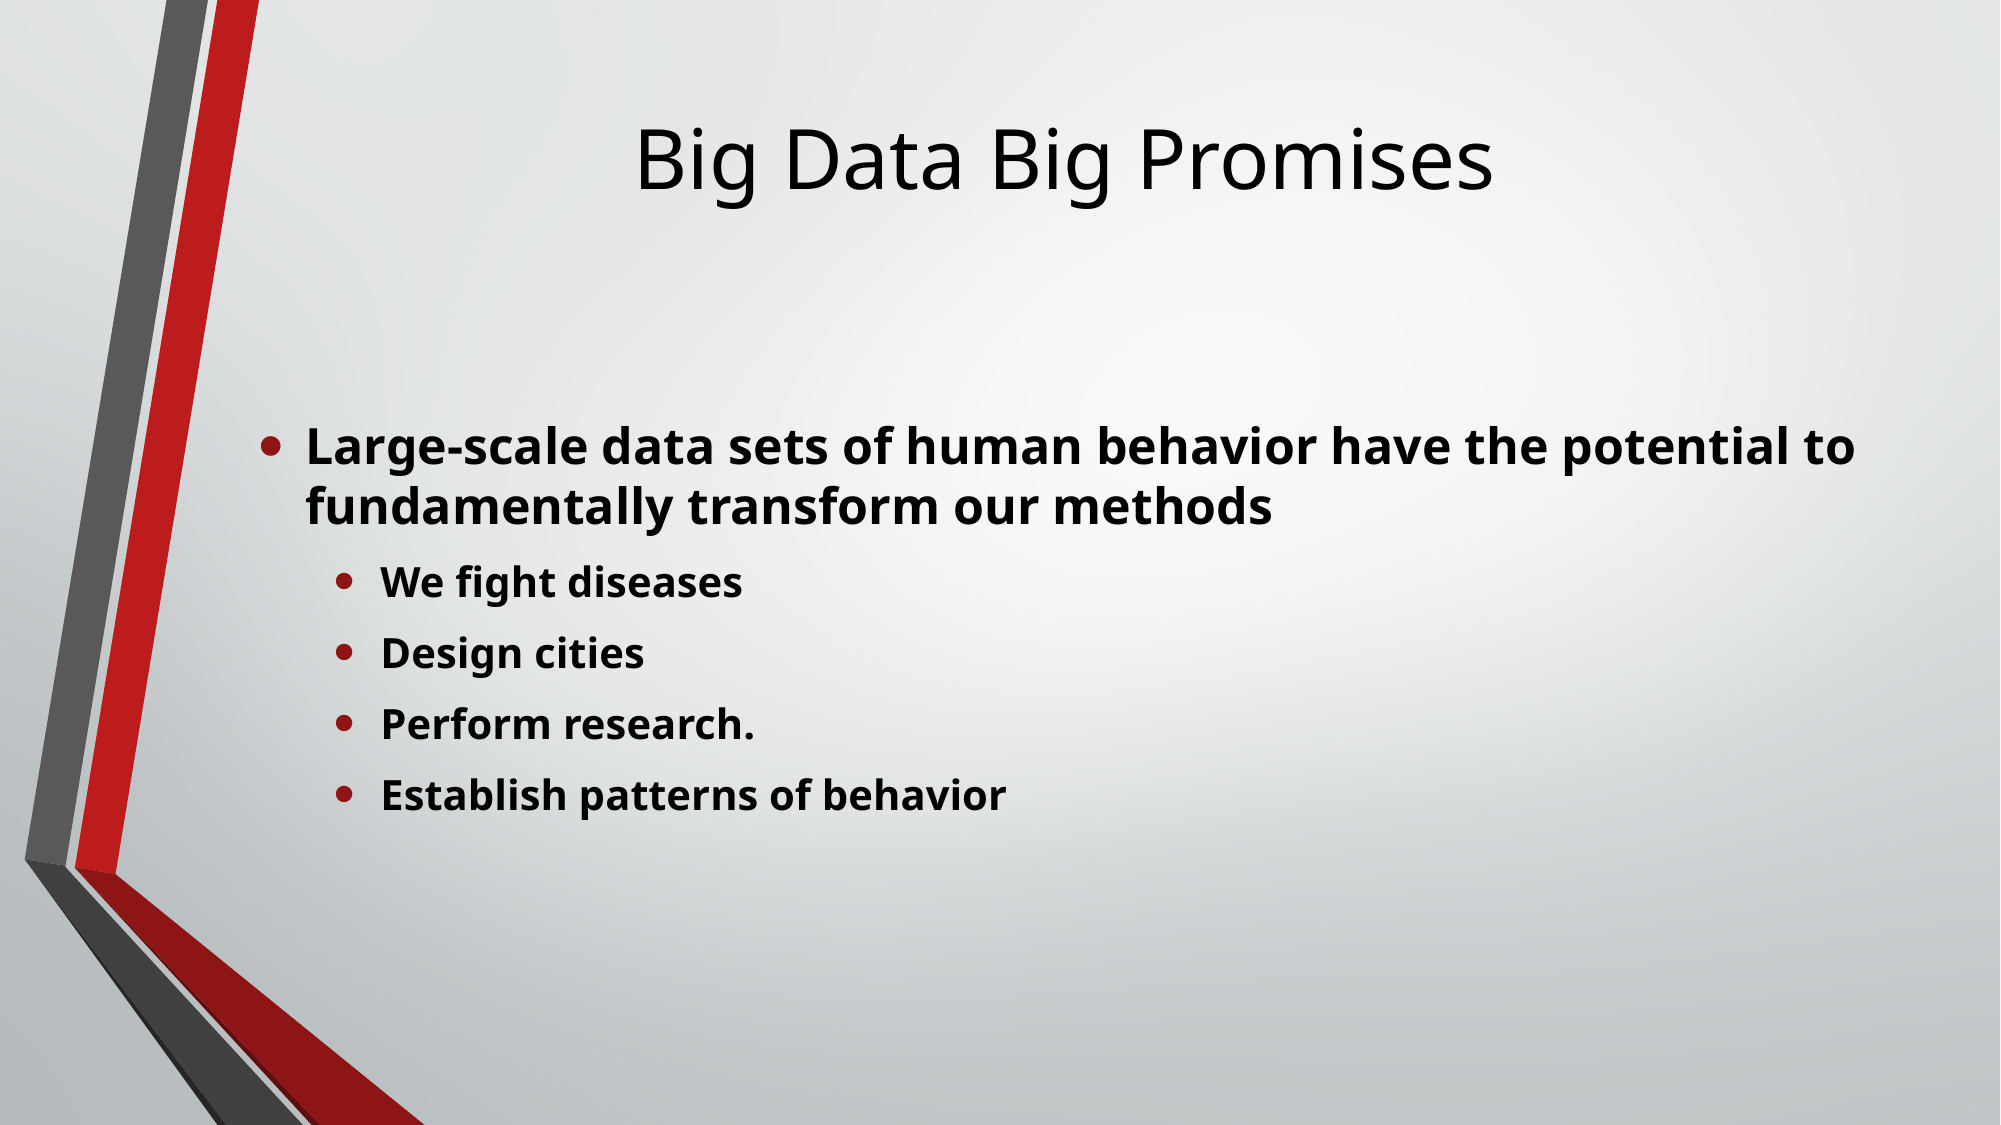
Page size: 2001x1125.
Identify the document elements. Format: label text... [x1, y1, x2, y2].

list Large-scale data sets of human behavior have the potential to fundamentally transform our methods We fight diseases Design cities Perform research. Establish patterns of behavior [243, 283, 1887, 950]
title Big Data Big Promises [243, 12, 1887, 283]
